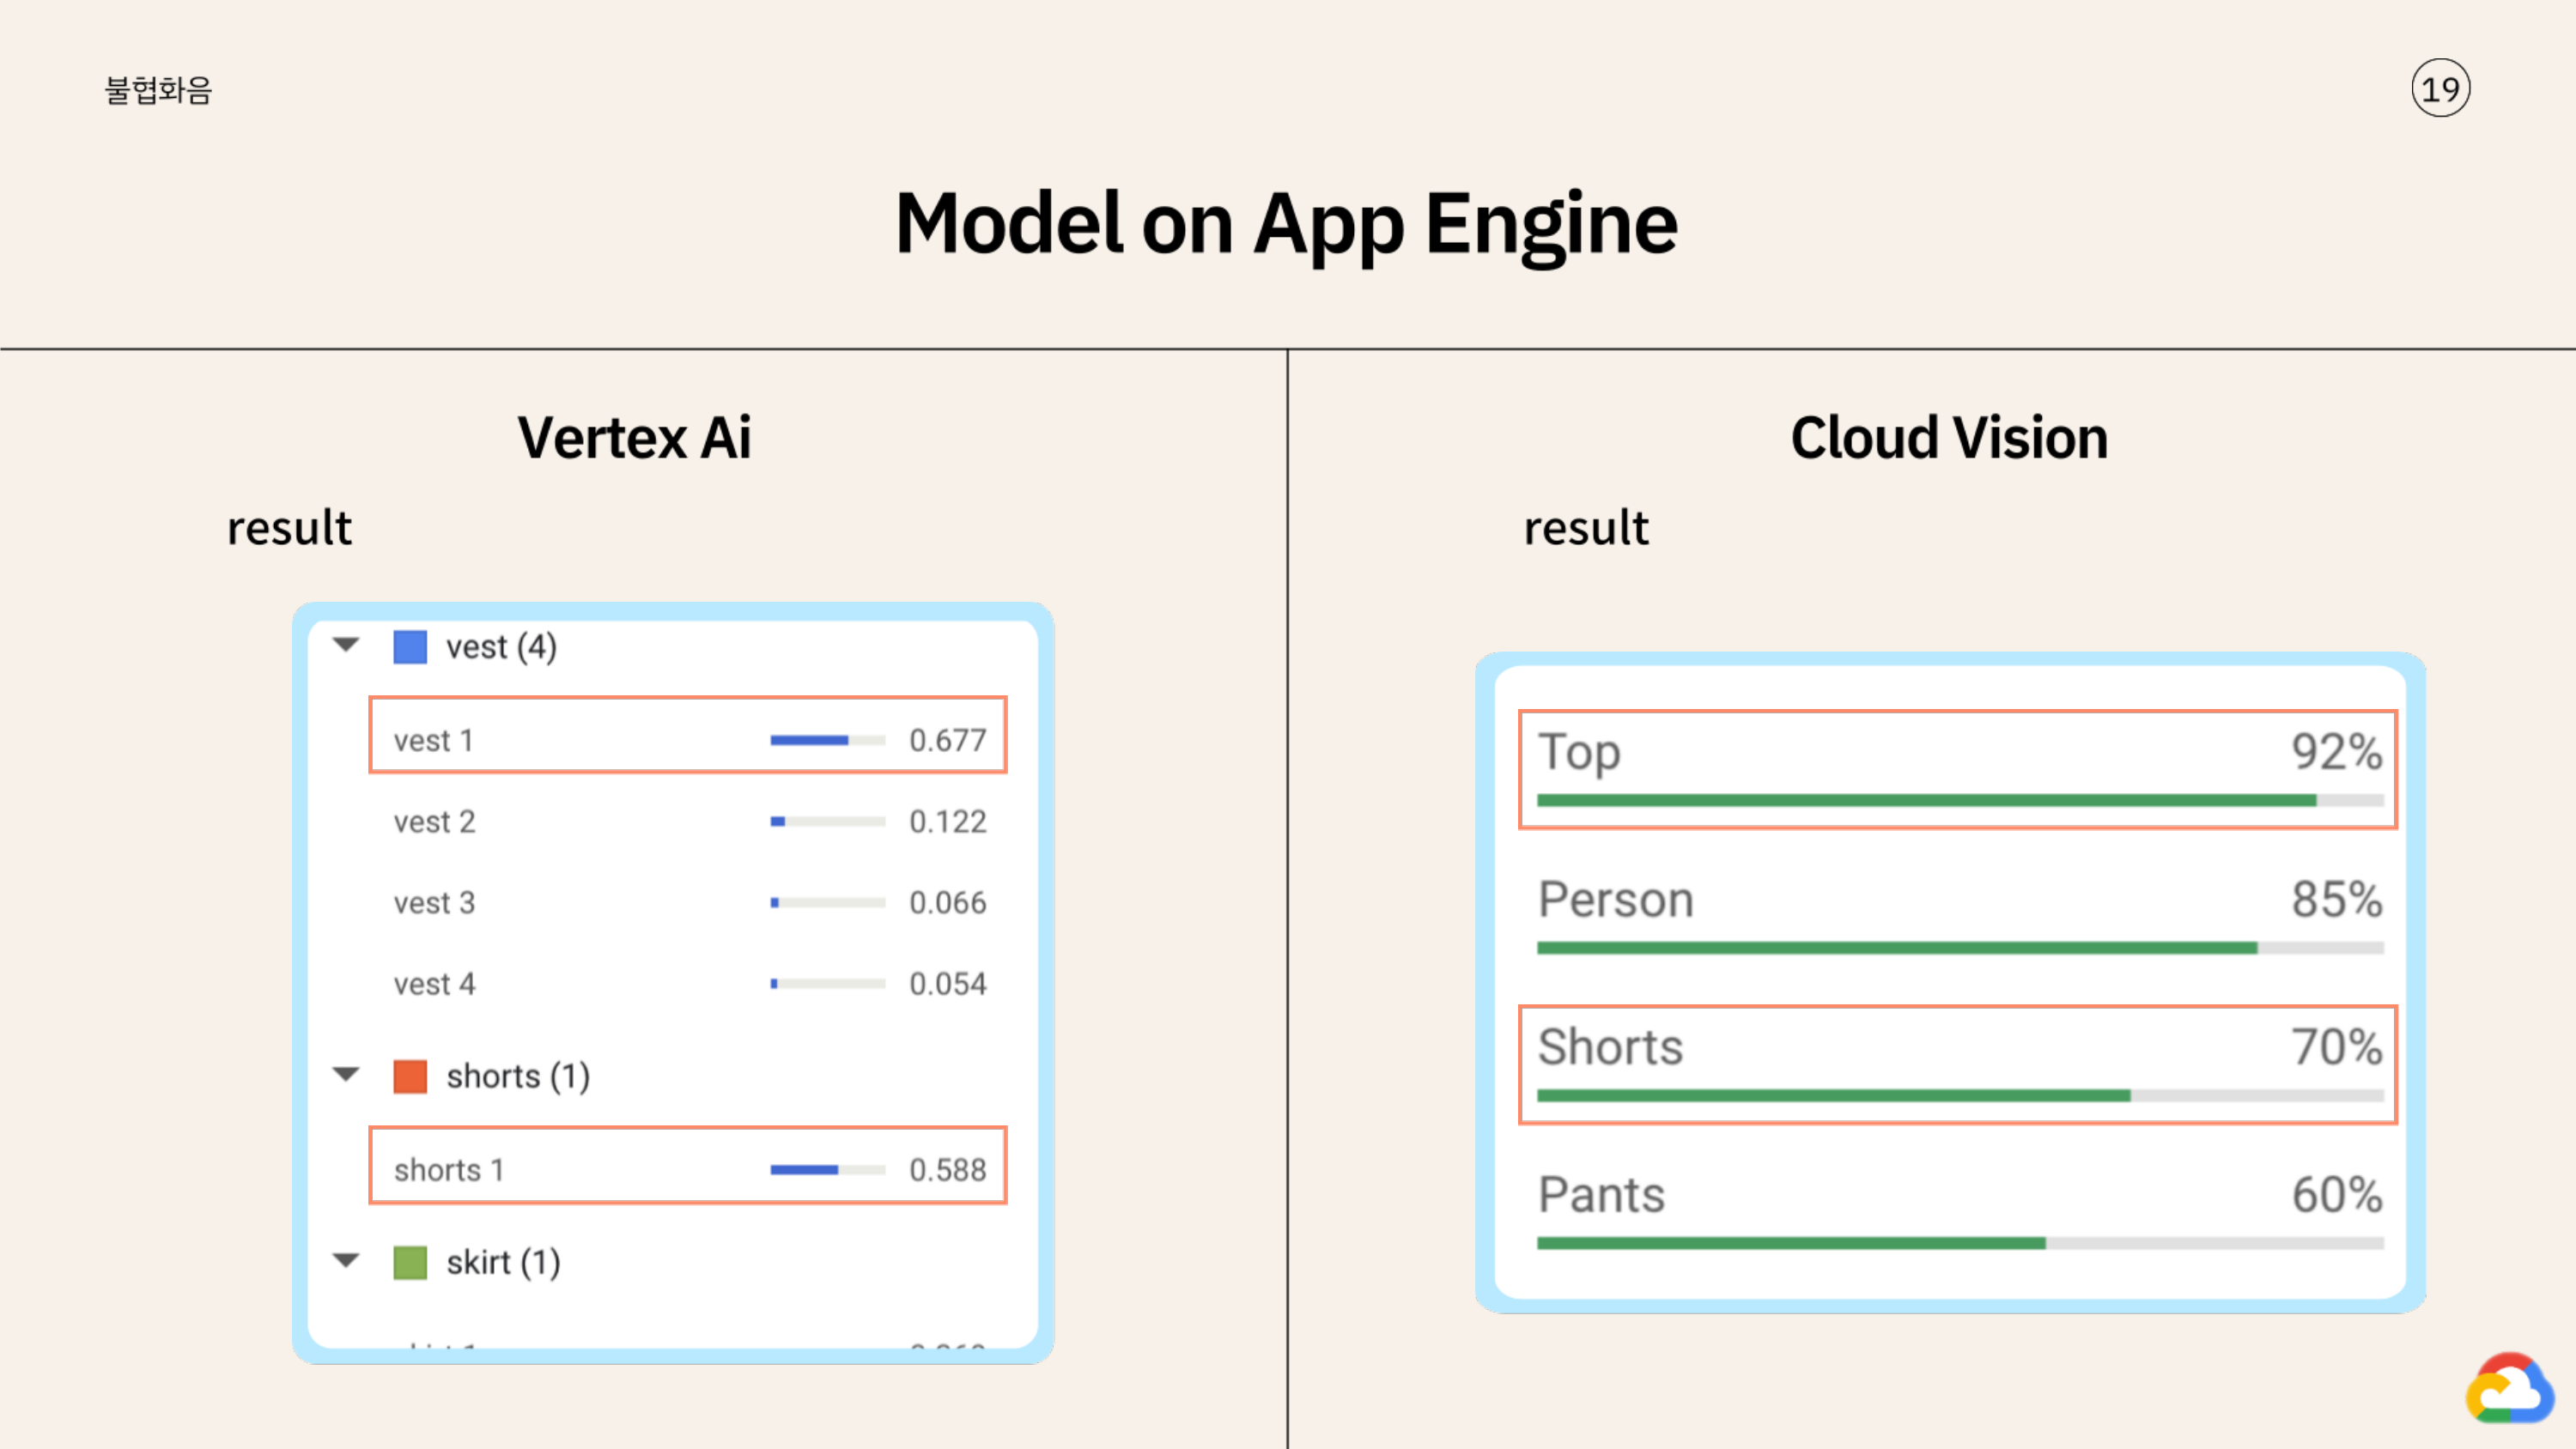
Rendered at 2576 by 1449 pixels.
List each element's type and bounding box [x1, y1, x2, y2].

text_box [0, 344, 417, 353]
text_box [368, 695, 1008, 776]
picture [0, 376, 1093, 601]
text_box [292, 602, 1056, 1366]
text_box [368, 1125, 1008, 1206]
text_box [2441, 1310, 2576, 1449]
text_box [1475, 652, 2427, 1316]
text_box [1518, 709, 2401, 832]
text_box [2002, 344, 2576, 353]
picture [1193, 376, 2454, 601]
text_box [1060, 895, 1471, 904]
text_box [1518, 1004, 2401, 1126]
picture [421, 134, 1997, 373]
text_box [104, 58, 2472, 119]
